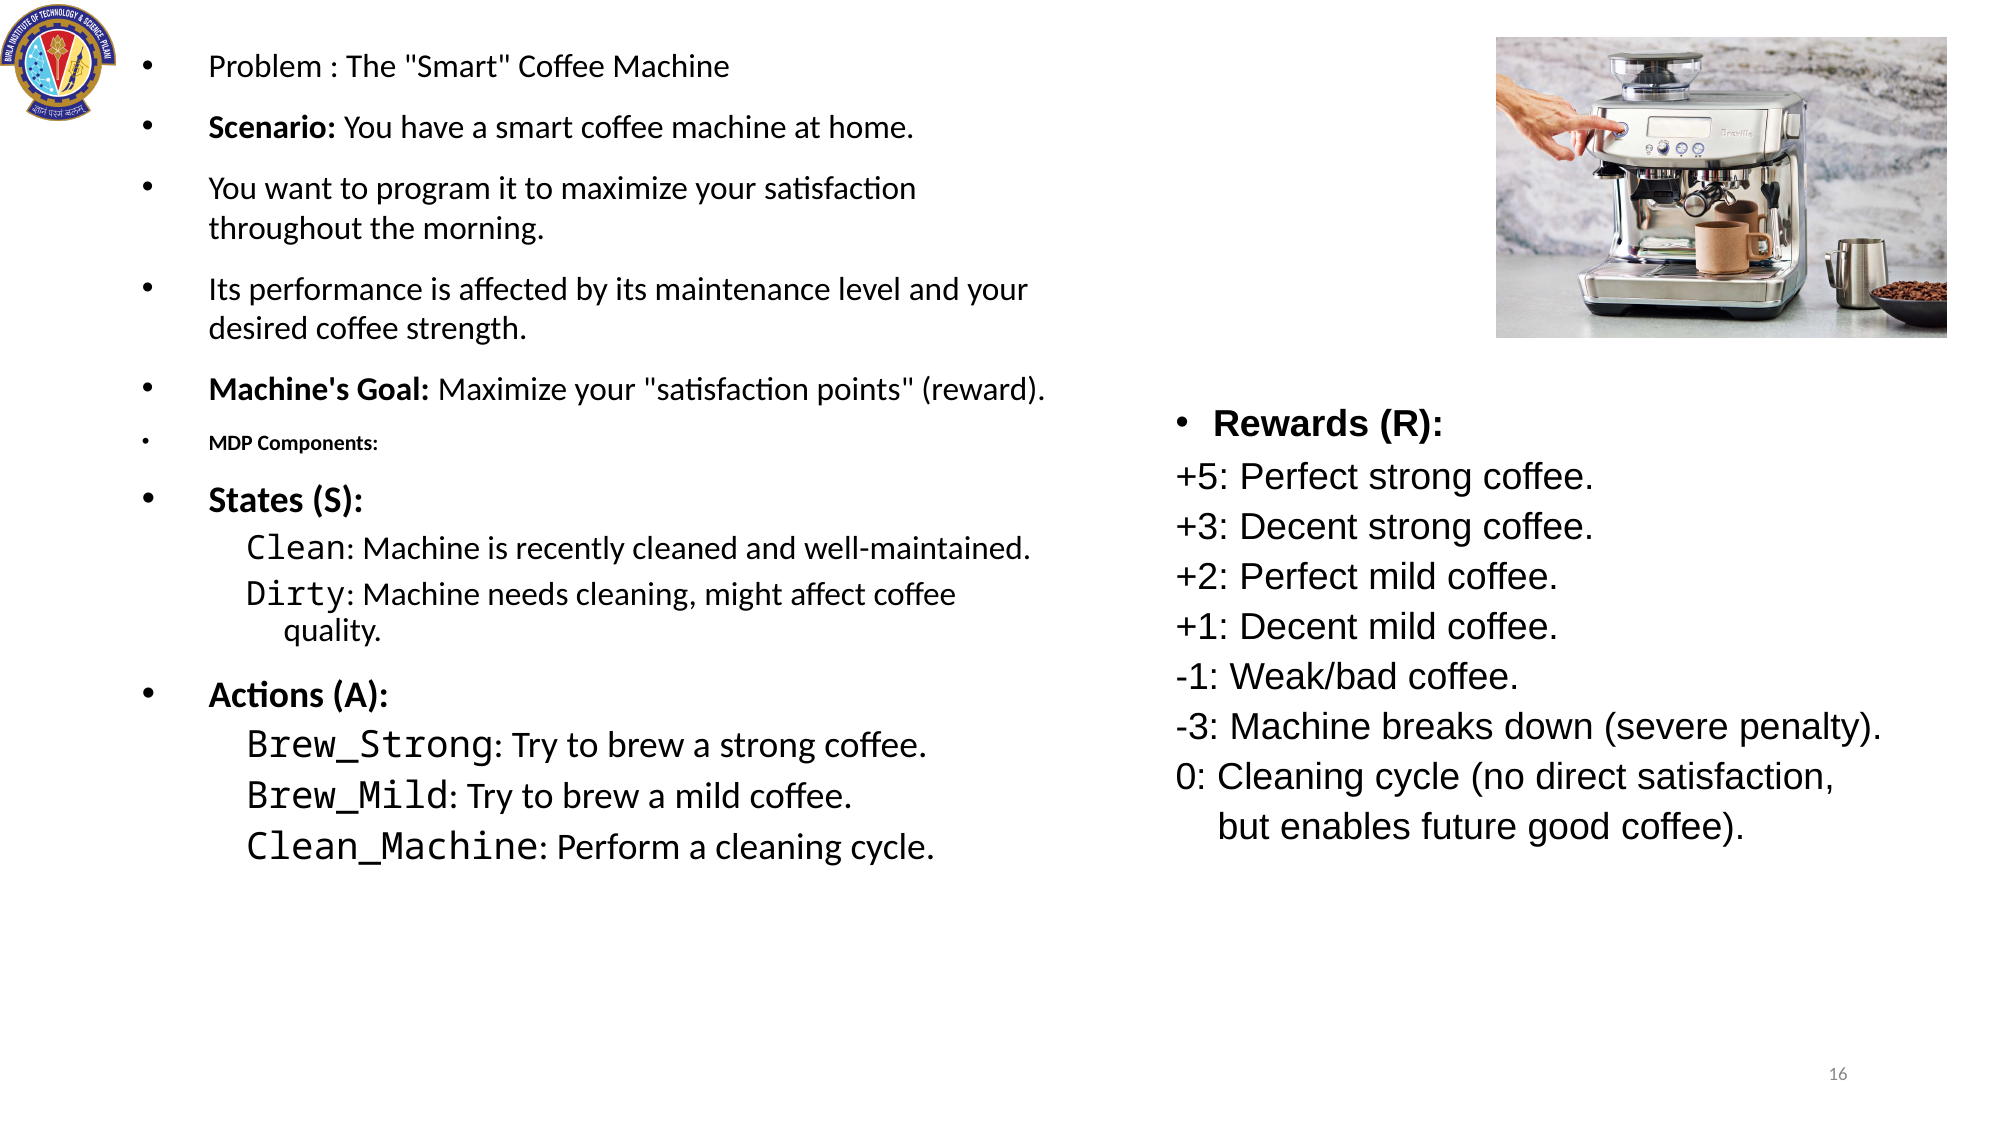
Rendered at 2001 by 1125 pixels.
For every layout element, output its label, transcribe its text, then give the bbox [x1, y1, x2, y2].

picture [1496, 37, 1947, 338]
list Problem : The "Smart" Coffee Machine Scenario: You have a smart coffee machine at home. You want to program it to maximize your satisfaction throughout the morning. Its performance is affected by its maintenance level and your desired coffee strength. Machine's Goal: Maximize your "satisfaction points" (reward). MDP Components: States (S): Clean: Machine is recently cleaned and well-maintained. Dirty: Machine needs cleaning, might affect coffee quality. Actions (A): Brew_Strong: Try to brew a strong coffee. Brew_Mild: Try to brew a mild coffee. Clean_Machine: Perform a cleaning cycle. [118, 37, 1063, 1075]
text_box Rewards (R): +5: Perfect strong coffee. +3: Decent strong coffee. +2: Perfect mild coffee. +1: Decent mild coffee. -1: Weak/bad coffee. -3: Machine breaks down (severe penalty). 0: Cleaning cycle (no direct satisfaction, but enables future good coffee). [1160, 408, 1945, 900]
slide_number 16 [1412, 1042, 1863, 1103]
picture [0, 4, 116, 121]
